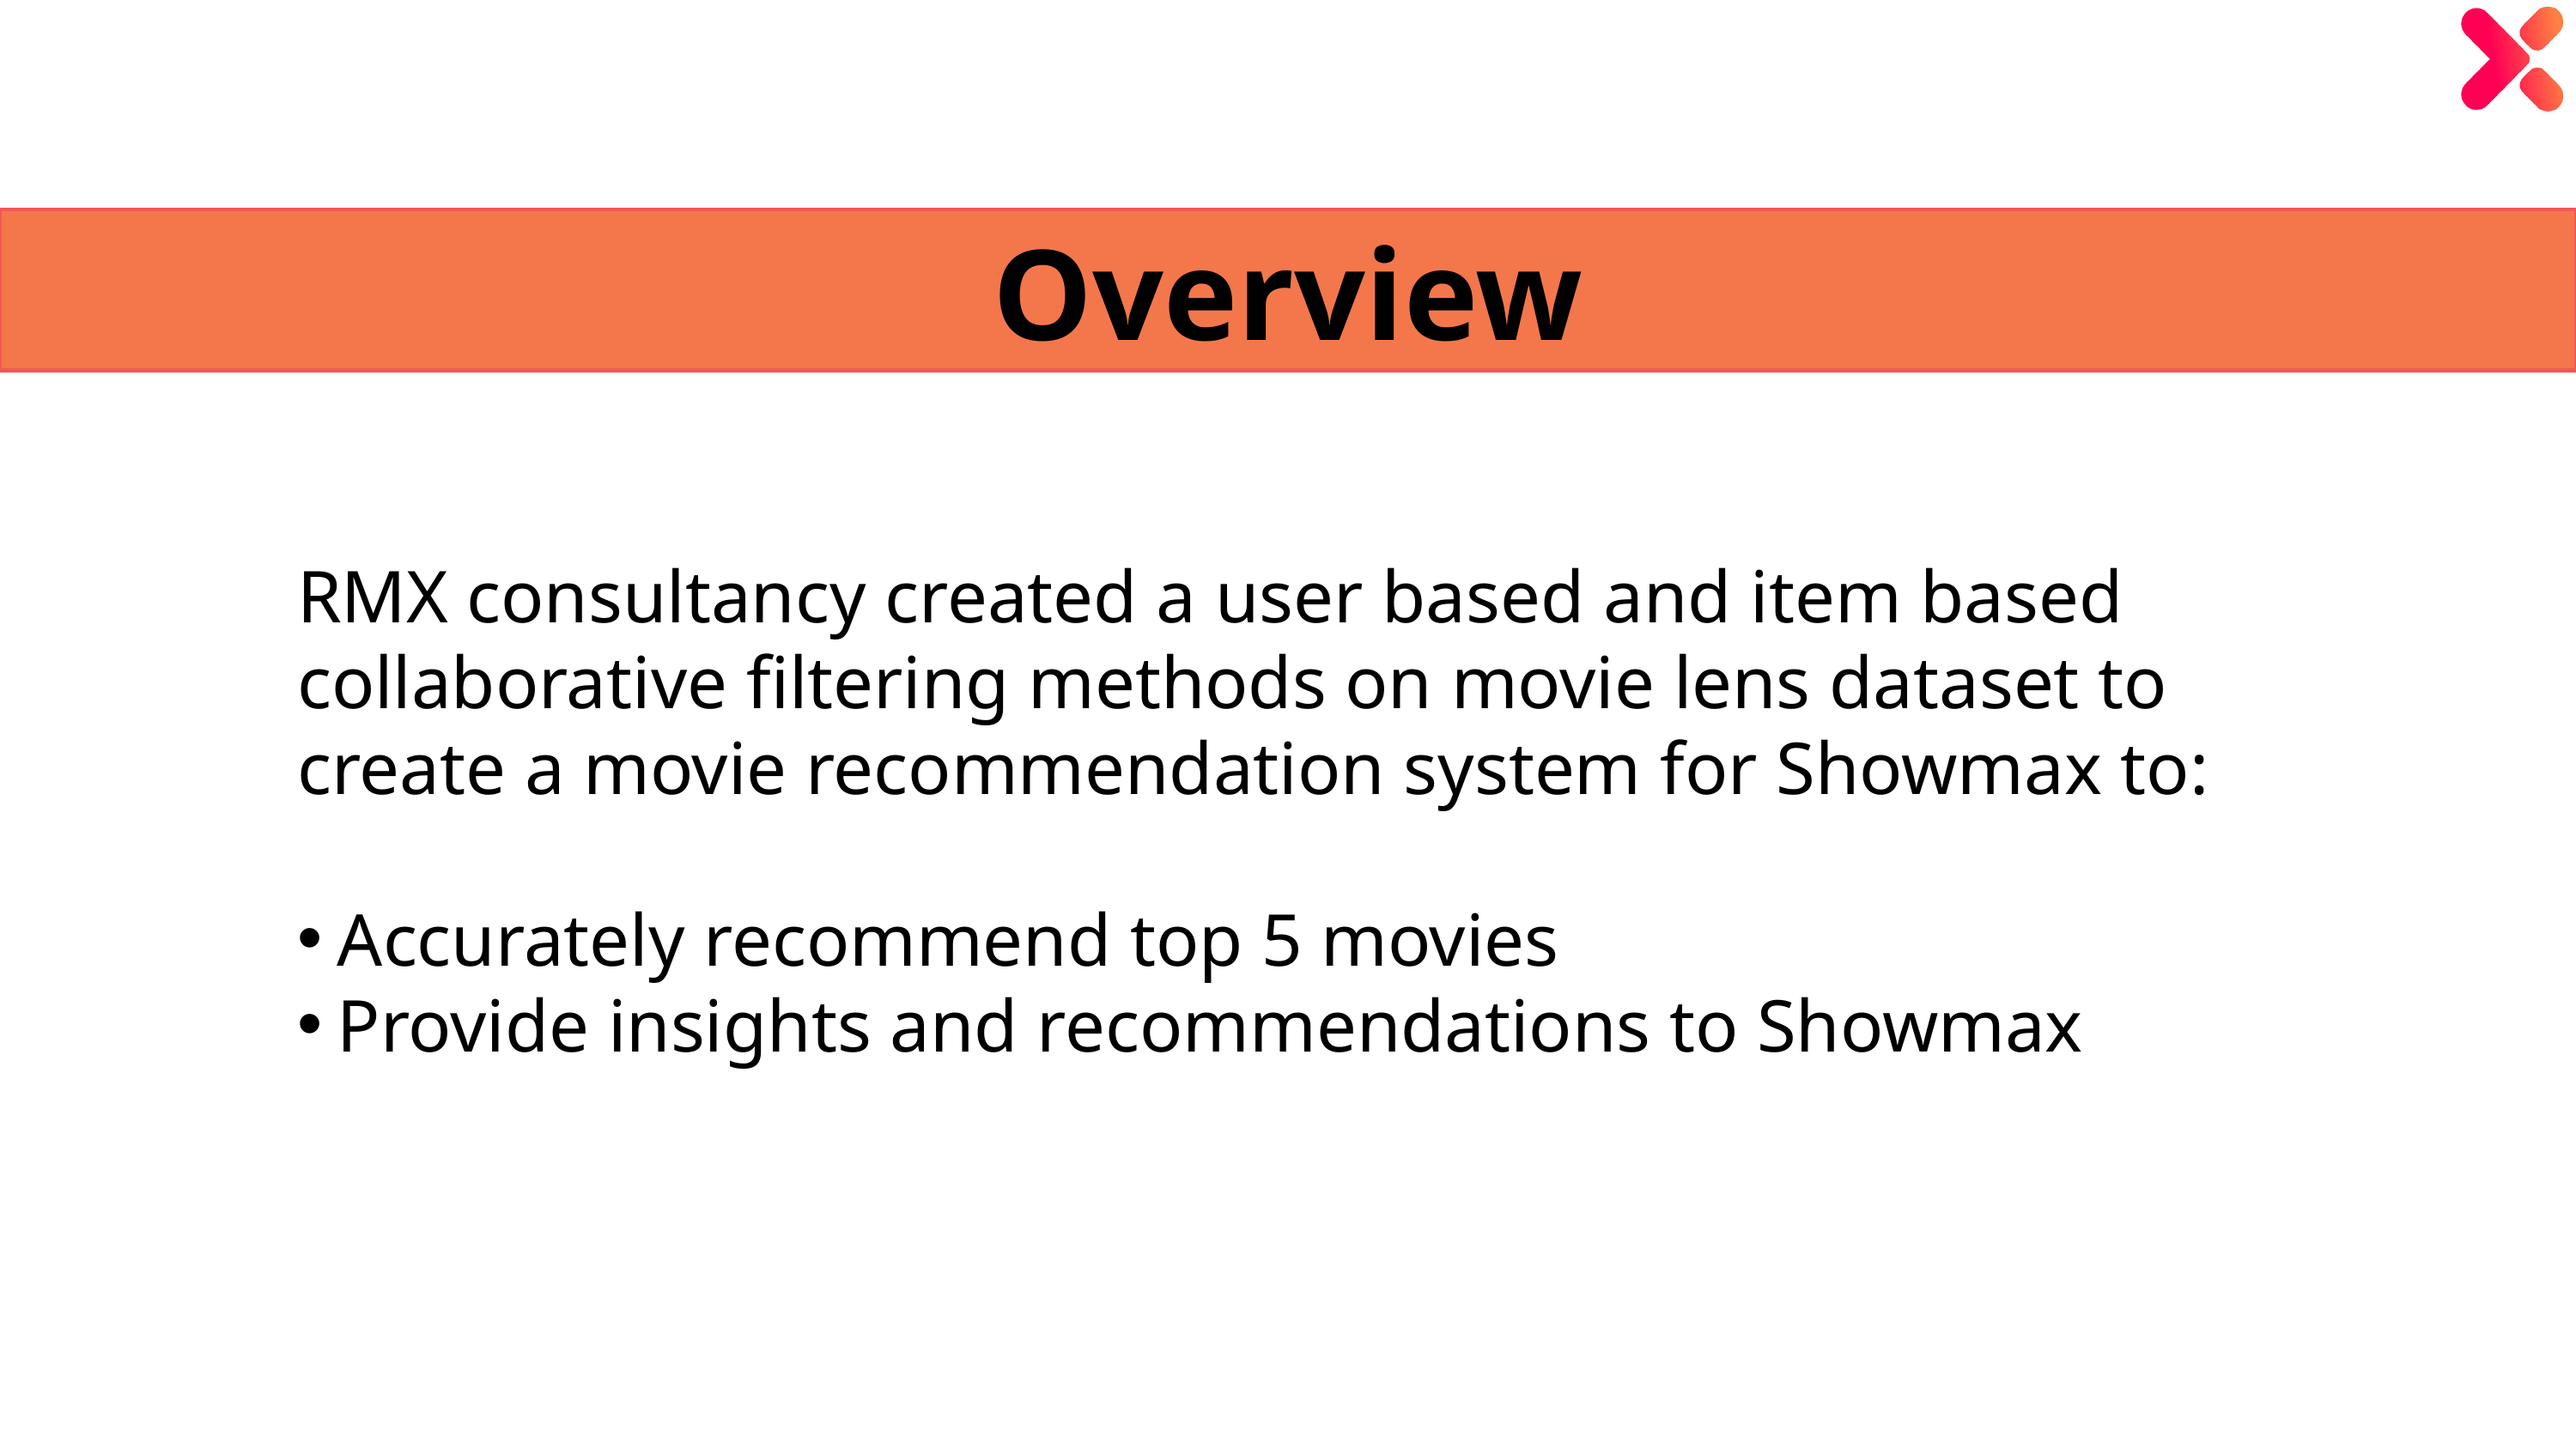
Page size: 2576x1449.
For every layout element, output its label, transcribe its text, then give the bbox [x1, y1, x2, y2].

text_box Overview [0, 208, 2576, 373]
text_box RMX consultancy created a user based and item based collaborative filtering methods on movie lens dataset to create a movie recommendation system for Showmax to: Accurately recommend top 5 movies Provide insights and recommendations to Showmax [284, 544, 2292, 1073]
picture [2446, 0, 2576, 118]
